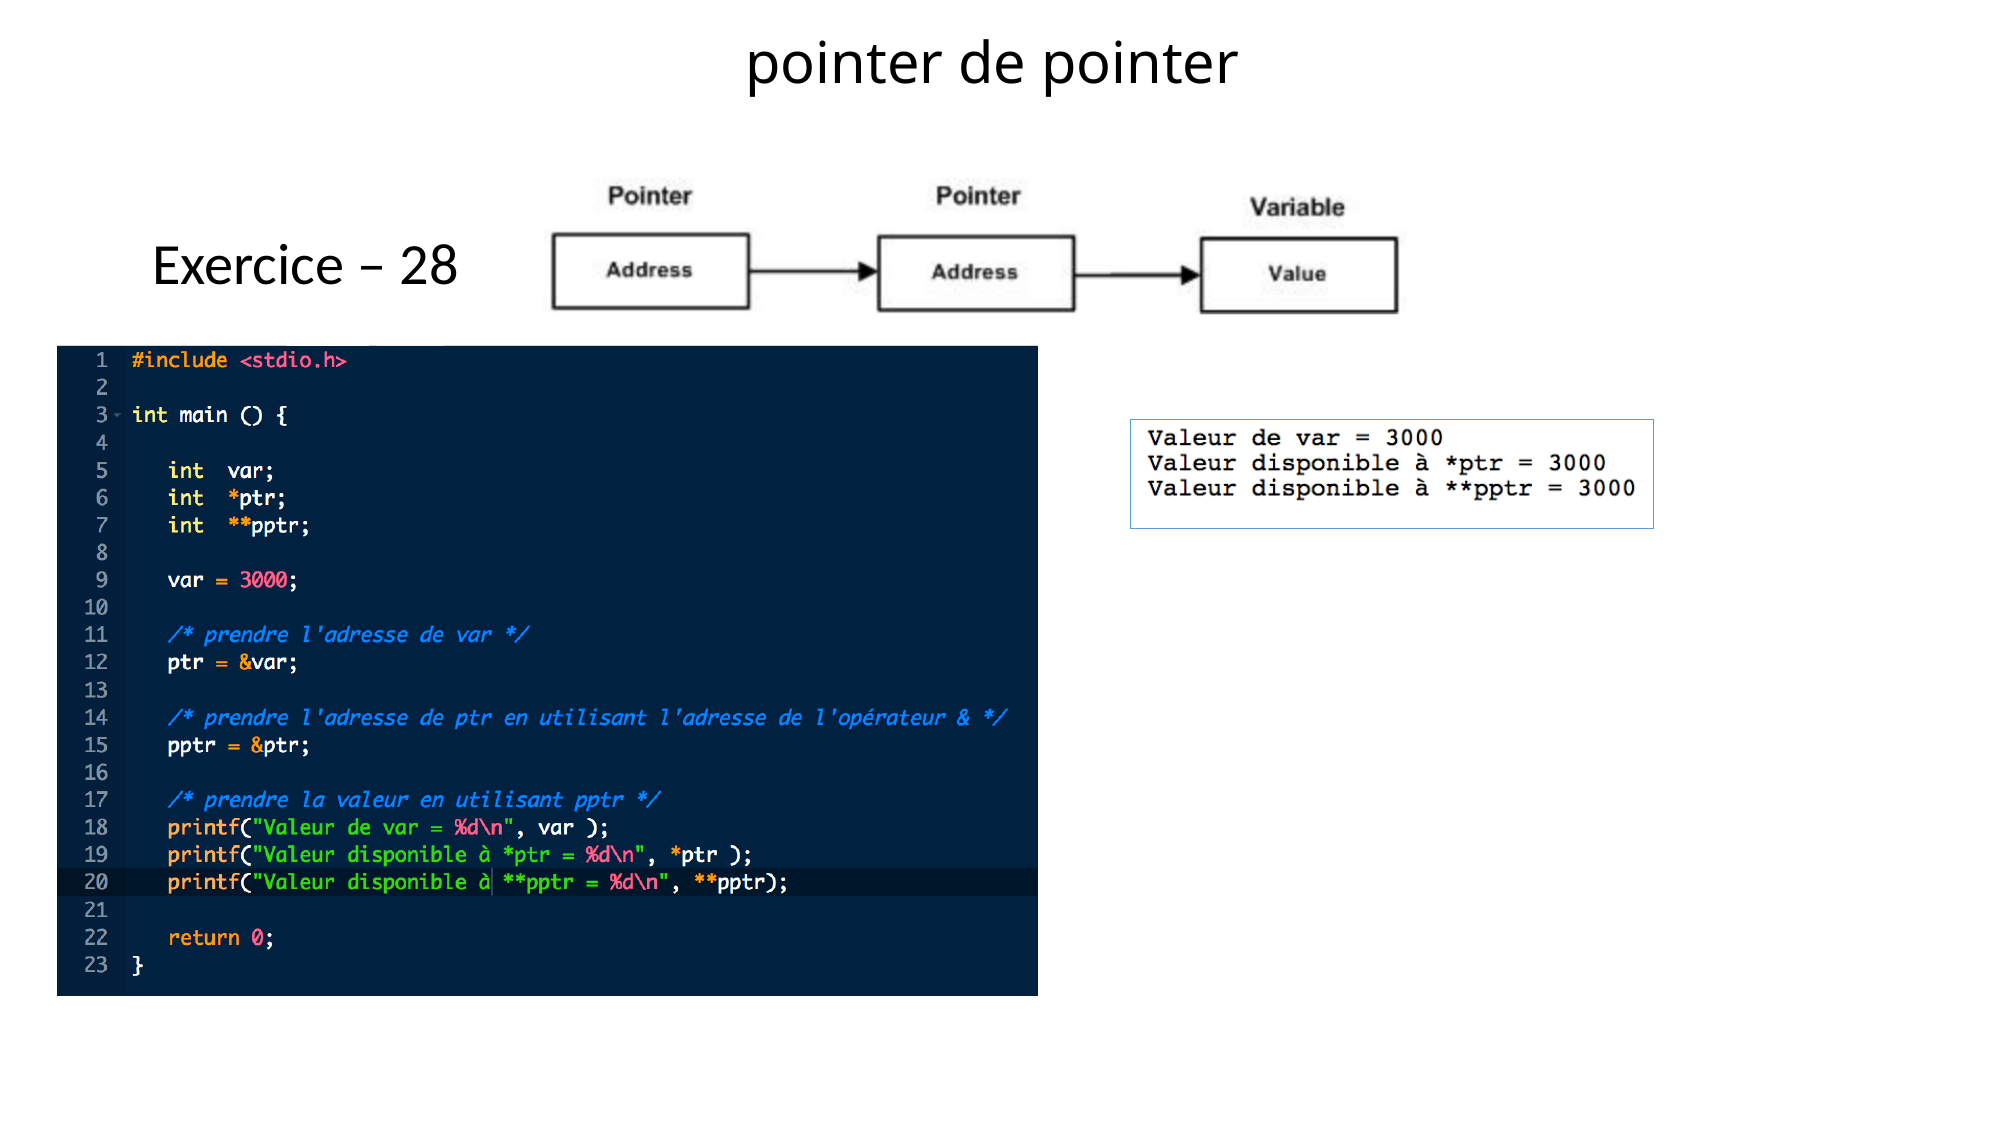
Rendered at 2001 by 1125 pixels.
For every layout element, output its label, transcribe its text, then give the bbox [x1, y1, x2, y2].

picture [1130, 419, 1654, 529]
picture [57, 345, 1038, 996]
text_box Exercice – 28 [137, 218, 510, 304]
text_box pointer de pointer [137, 25, 1863, 104]
picture [515, 157, 1414, 329]
